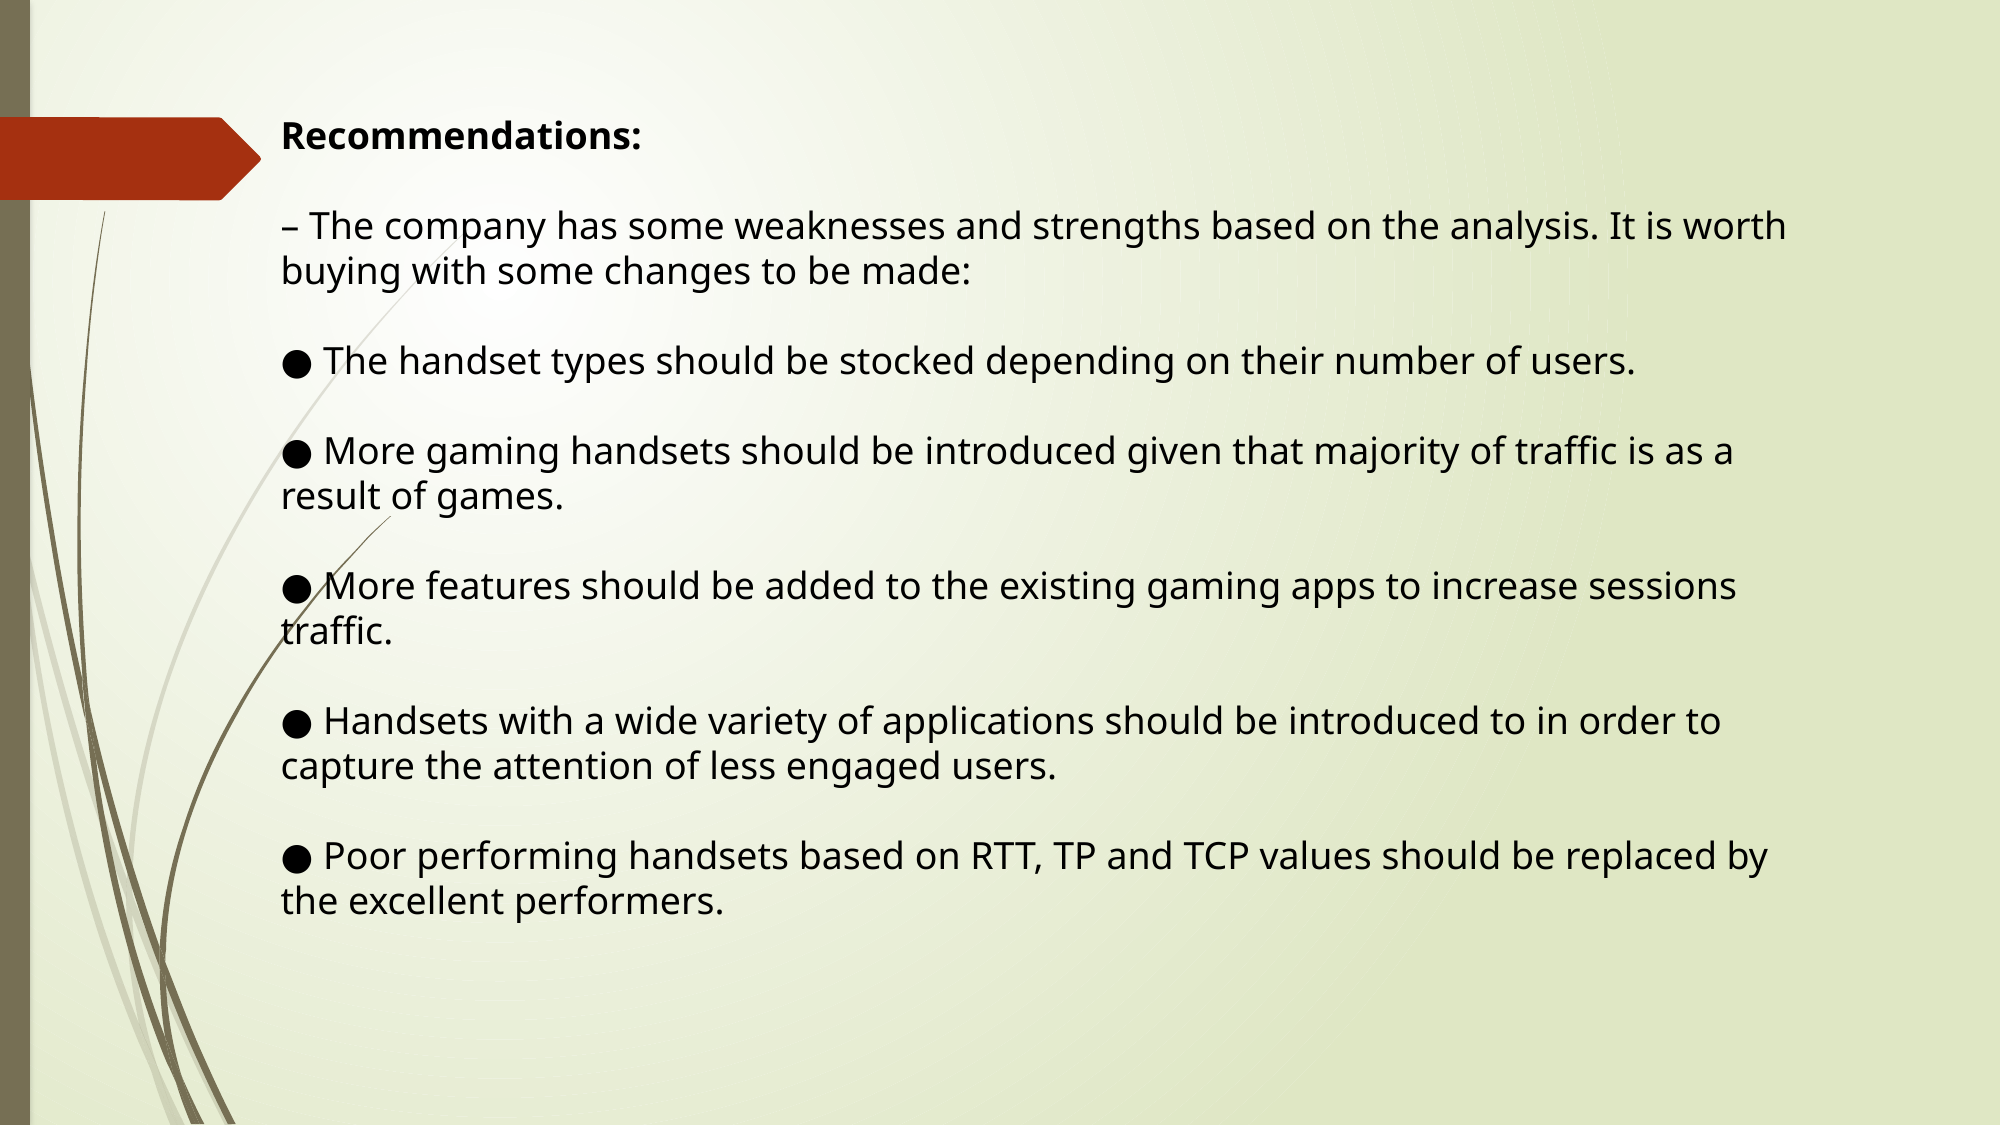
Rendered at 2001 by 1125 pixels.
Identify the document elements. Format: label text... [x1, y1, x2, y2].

text_box Recommendations: – The company has some weaknesses and strengths based on the analysis. It is worth buying with some changes to be made: ● The handset types should be stocked depending on their number of users. ● More gaming handsets should be introduced given that majority of traffic is as a result of games. ● More features should be added to the existing gaming apps to increase sessions traffic. ● Handsets with a wide variety of applications should be introduced to in order to capture the attention of less engaged users. ● Poor performing handsets based on RTT, TP and TCP values should be replaced by the excellent performers. [265, 104, 1815, 930]
